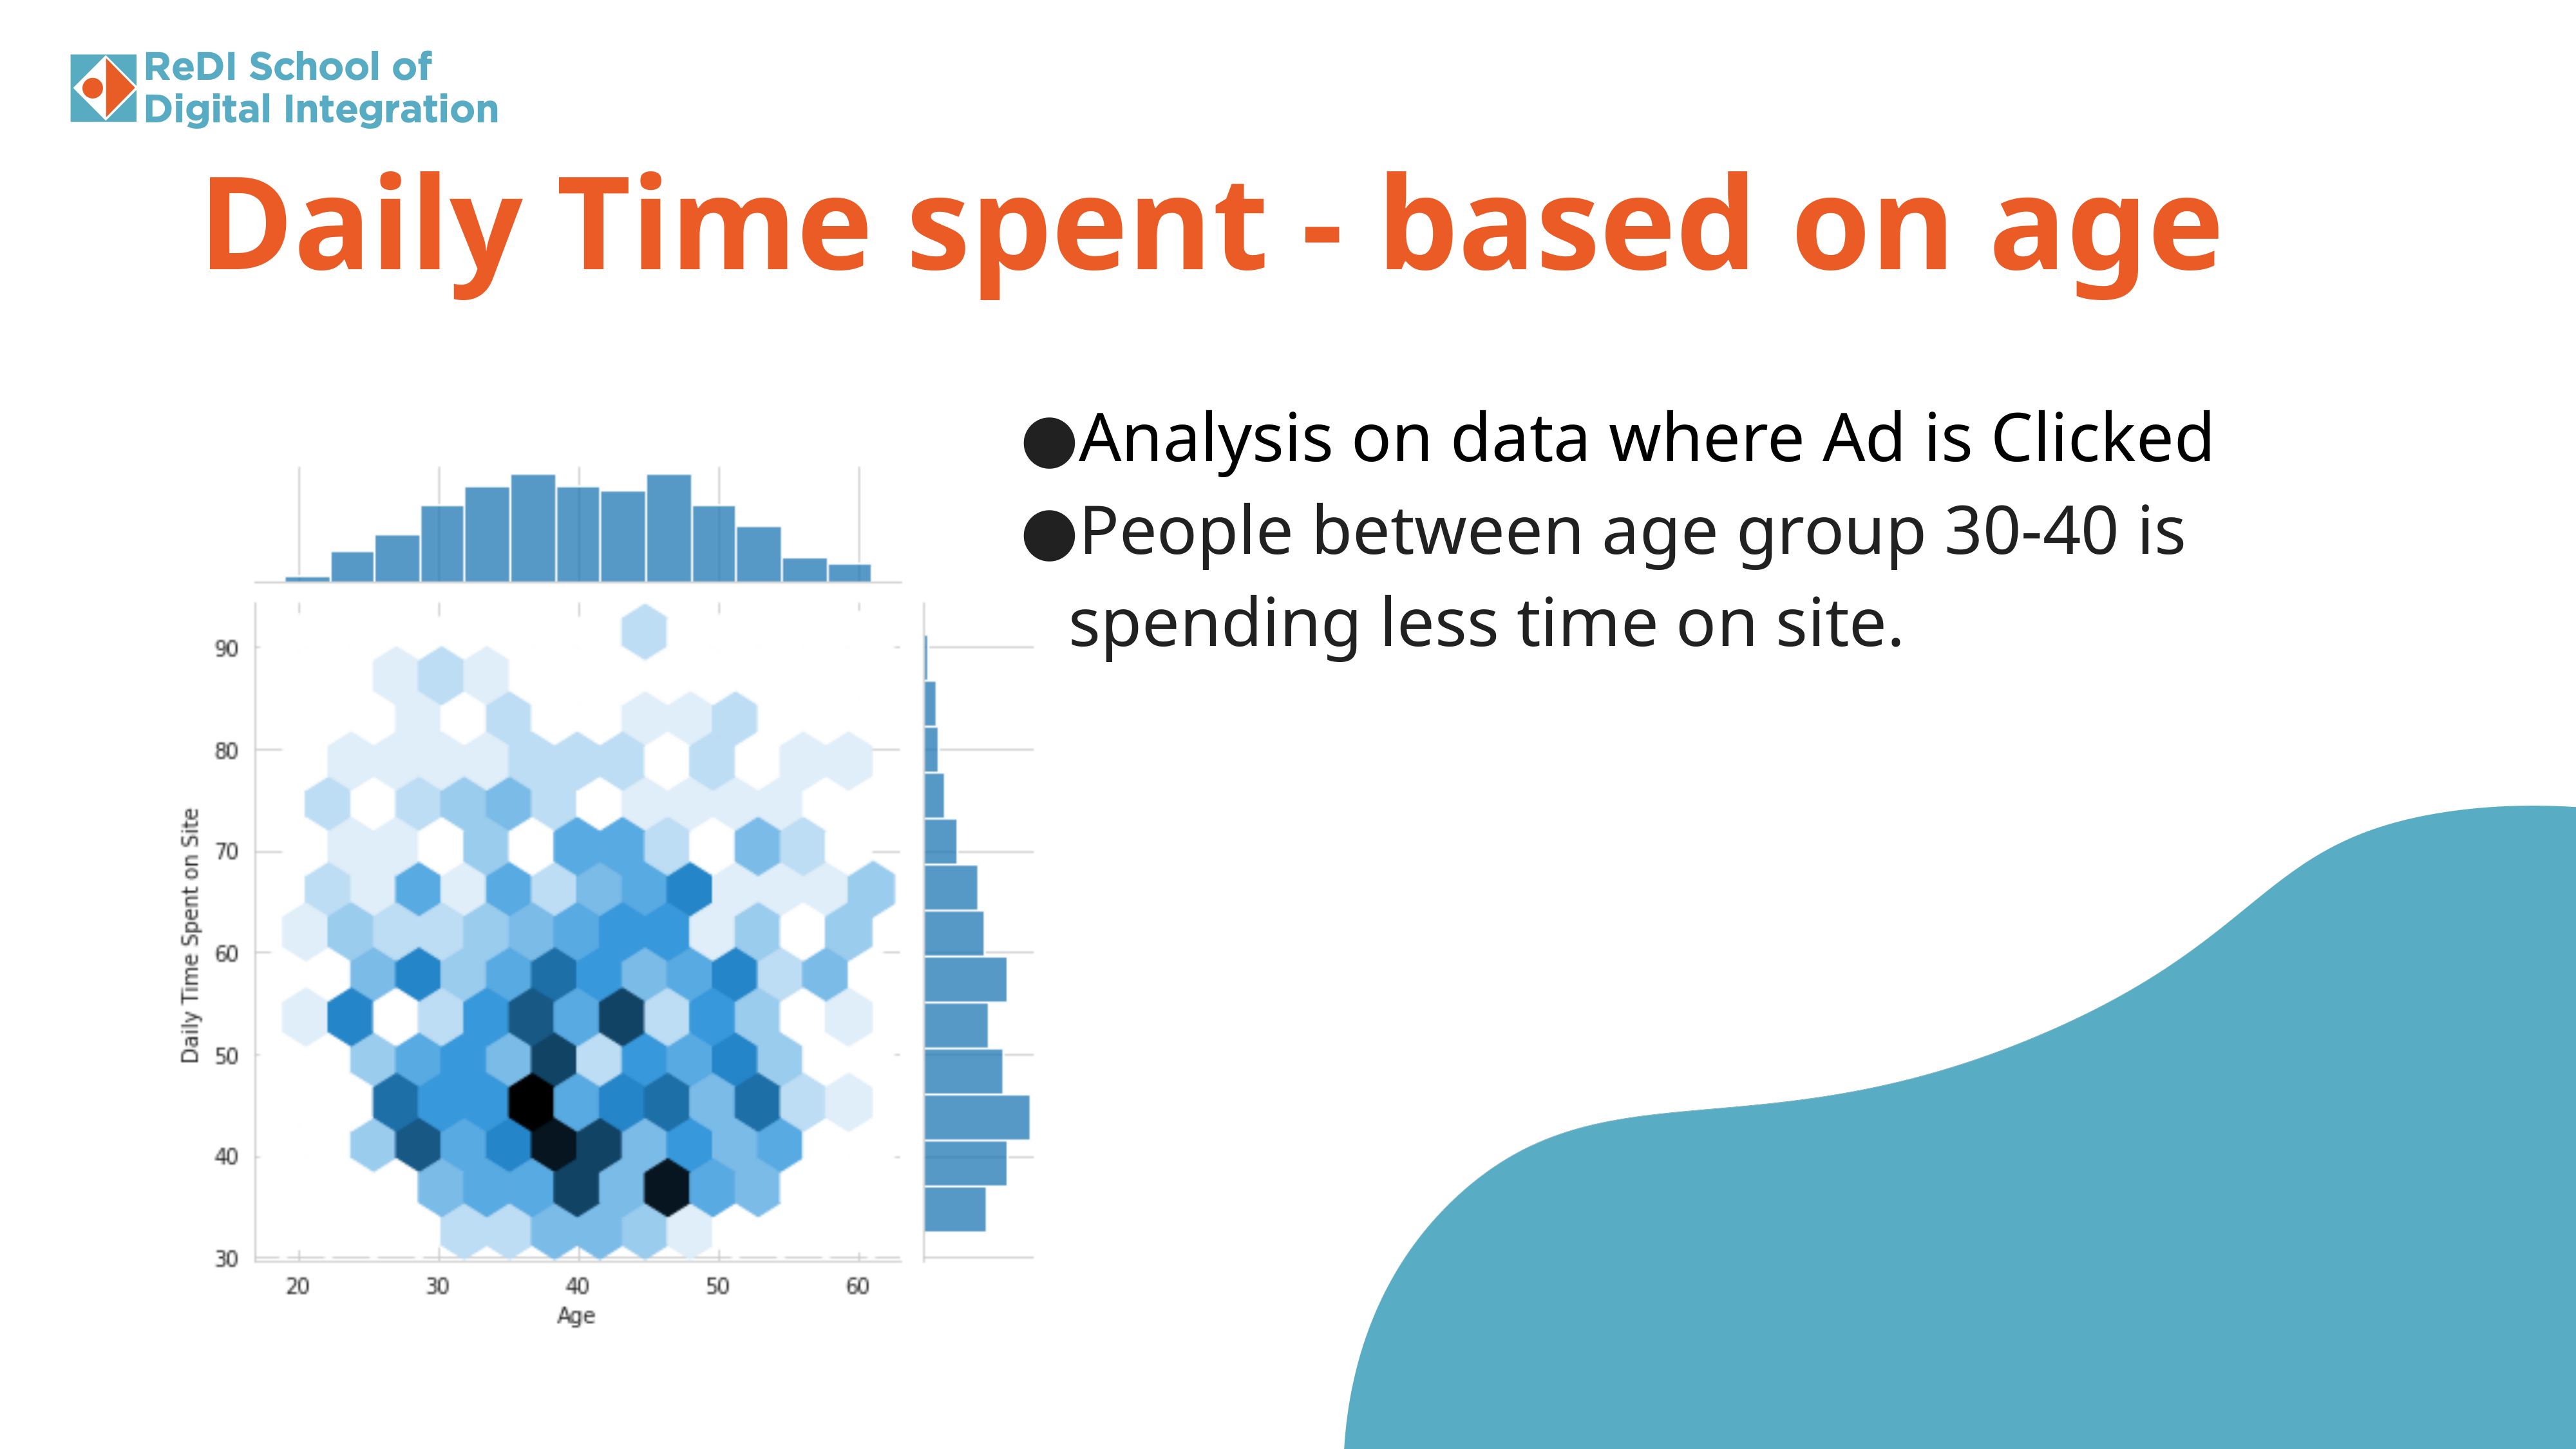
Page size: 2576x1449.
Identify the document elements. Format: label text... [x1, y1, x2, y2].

text_box Daily Time spent - based on age [189, 160, 2453, 373]
text_box Analysis on data where Ad is Clicked People between age group 30-40 is spending less time on site. [1010, 372, 2447, 1217]
picture [66, 46, 499, 129]
picture [169, 455, 1049, 1341]
picture [1343, 806, 2576, 1449]
